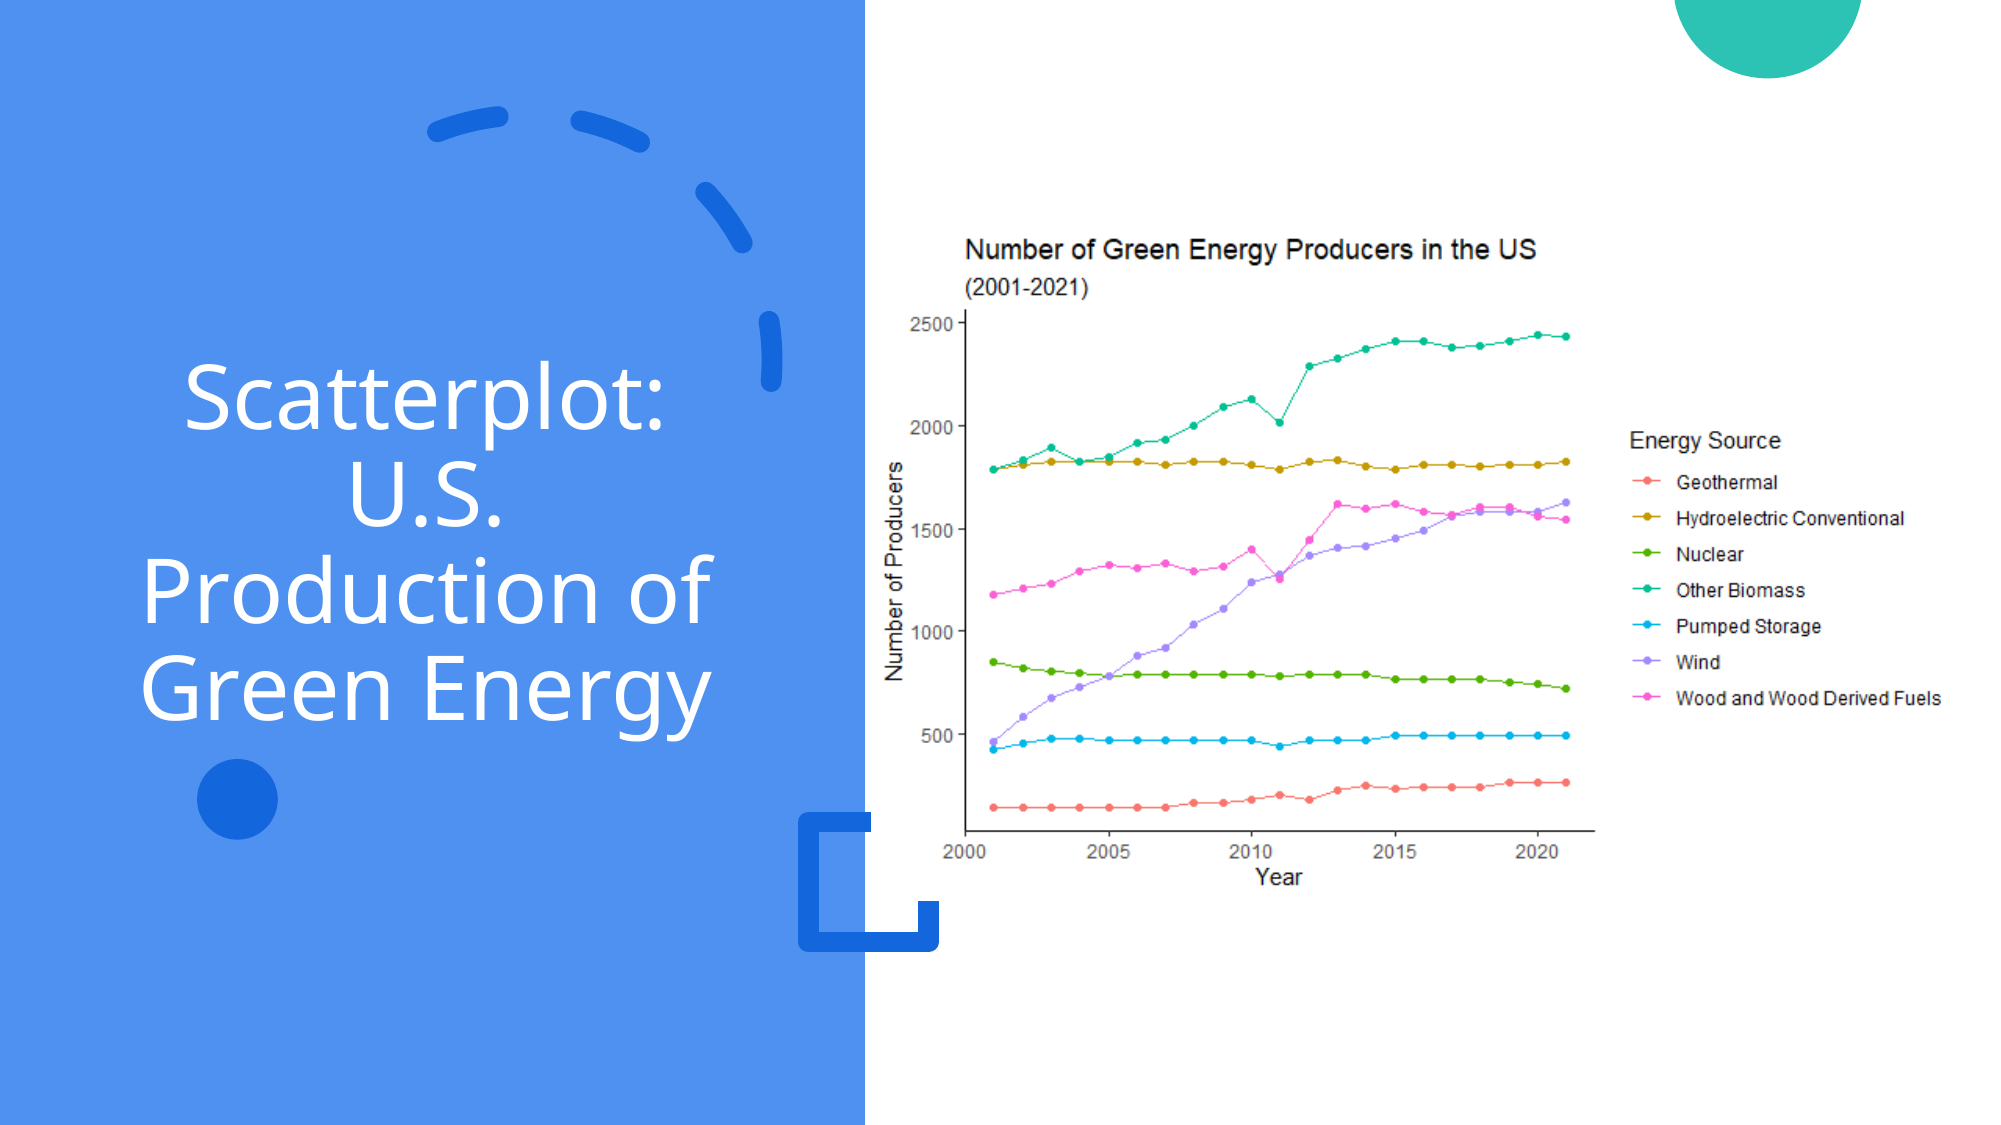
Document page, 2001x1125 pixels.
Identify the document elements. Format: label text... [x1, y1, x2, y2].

text_box [1673, 0, 1862, 80]
text_box [196, 757, 279, 841]
text_box [807, 821, 929, 943]
title Scatterplot: U.S. Production of Green Energy [97, 343, 755, 748]
picture [871, 225, 1966, 901]
text_box [0, 0, 866, 1125]
text_box [436, 114, 773, 382]
